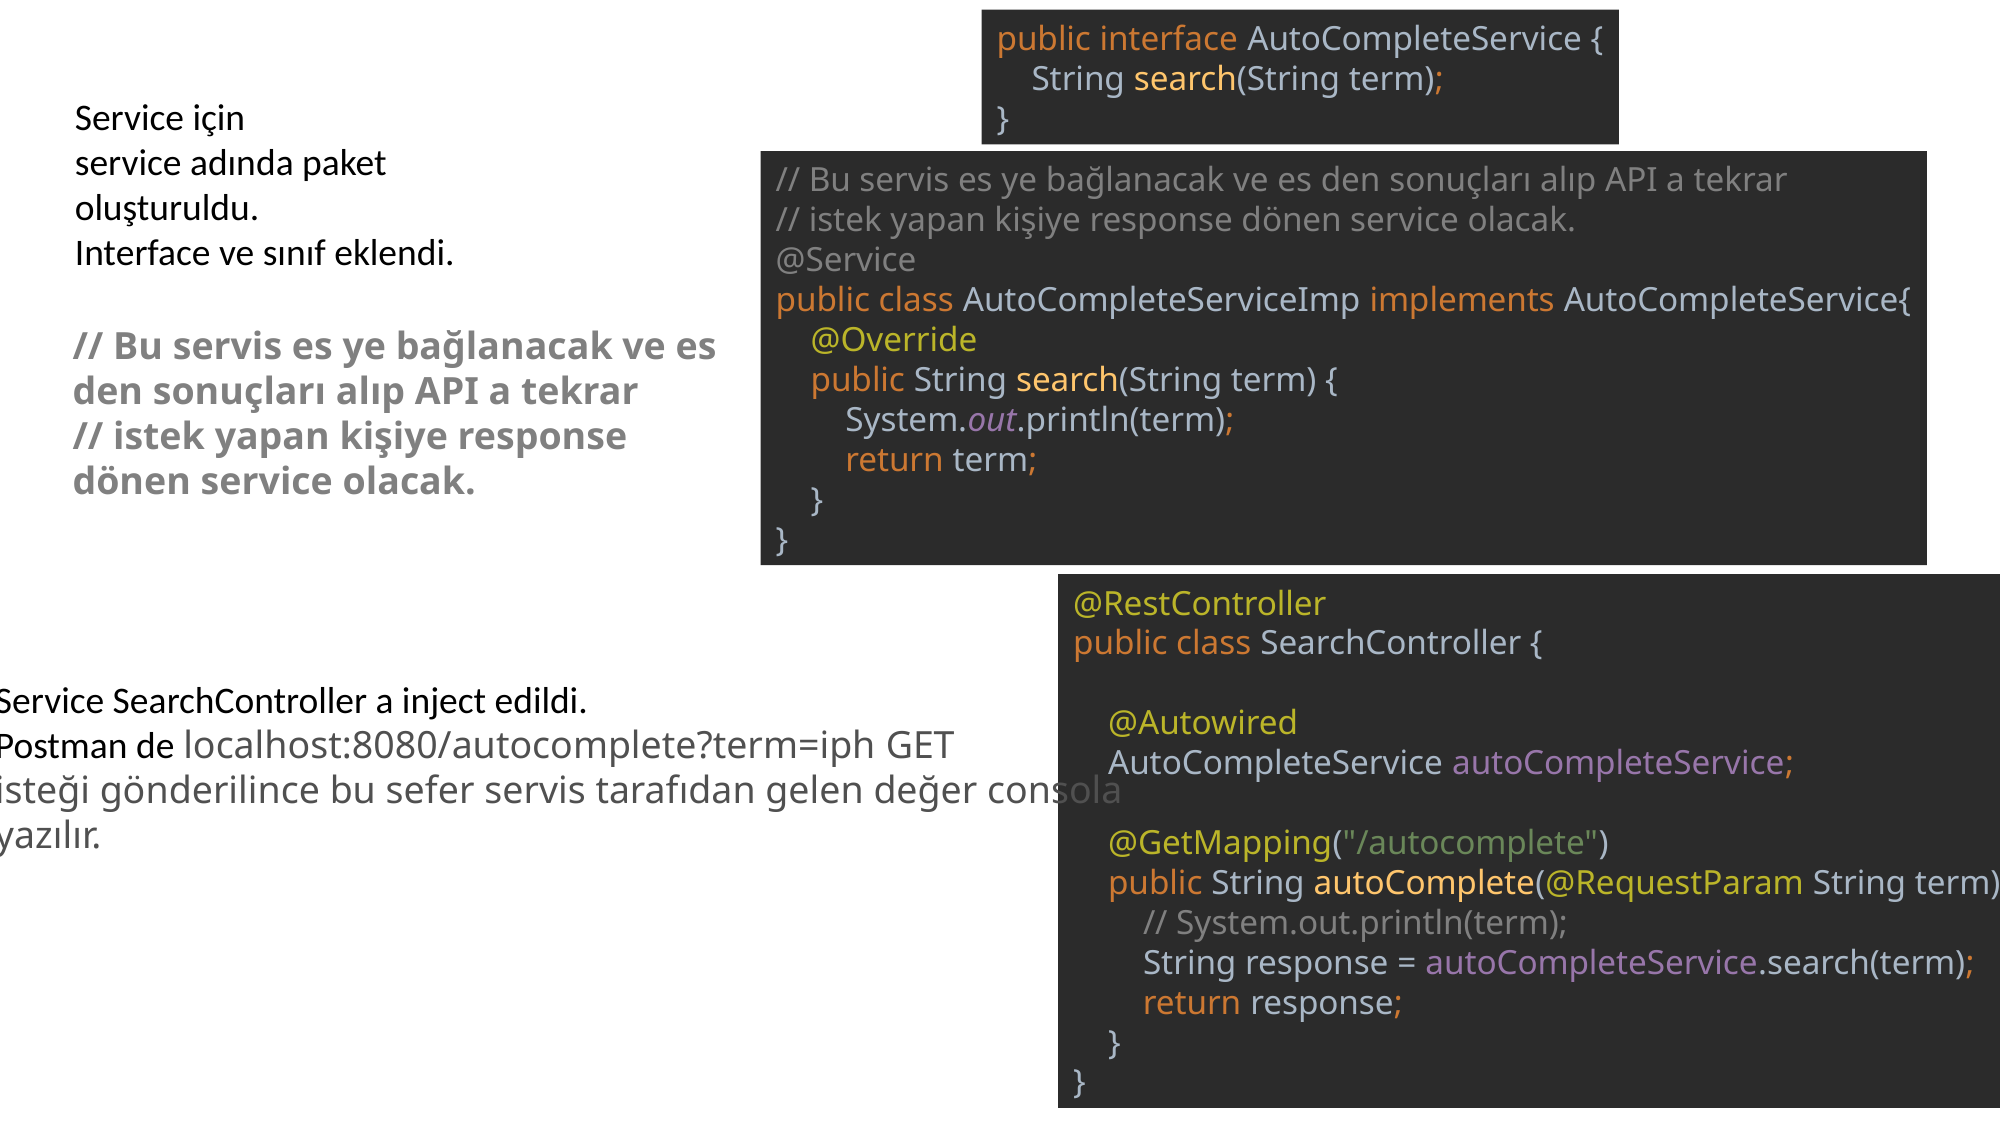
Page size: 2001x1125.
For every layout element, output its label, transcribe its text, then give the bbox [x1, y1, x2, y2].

text_box // Bu servis es ye bağlanacak ve es den sonuçları alıp API a tekrar // istek yapan kişiye response dönen service olacak. [57, 314, 737, 554]
text_box public interface AutoCompleteService { String search(String term); } [981, 9, 1619, 145]
text_box @RestController public class SearchController { @Autowired AutoCompleteService autoCompleteService; @GetMapping("/autocomplete") public String autoComplete(@RequestParam String term){ // System.out.println(term); String response = autoCompleteService.search(term); return response; } } [1058, 574, 2000, 1108]
text_box Service için service adında paket oluşturuldu. Interface ve sınıf eklendi. [60, 85, 471, 281]
text_box // Bu servis es ye bağlanacak ve es den sonuçları alıp API a tekrar // istek yapan kişiye response dönen service olacak. @Service public class AutoCompleteServiceImp implements AutoCompleteService{ @Override public String search(String term) { System.out.println(term); return term; } } [760, 151, 1927, 566]
text_box Service SearchController a inject edildi. Postman de localhost:8080/autocomplete?term=iph GET isteği gönderilince bu sefer servis tarafıdan gelen değer consola yazılır. [0, 669, 1139, 864]
